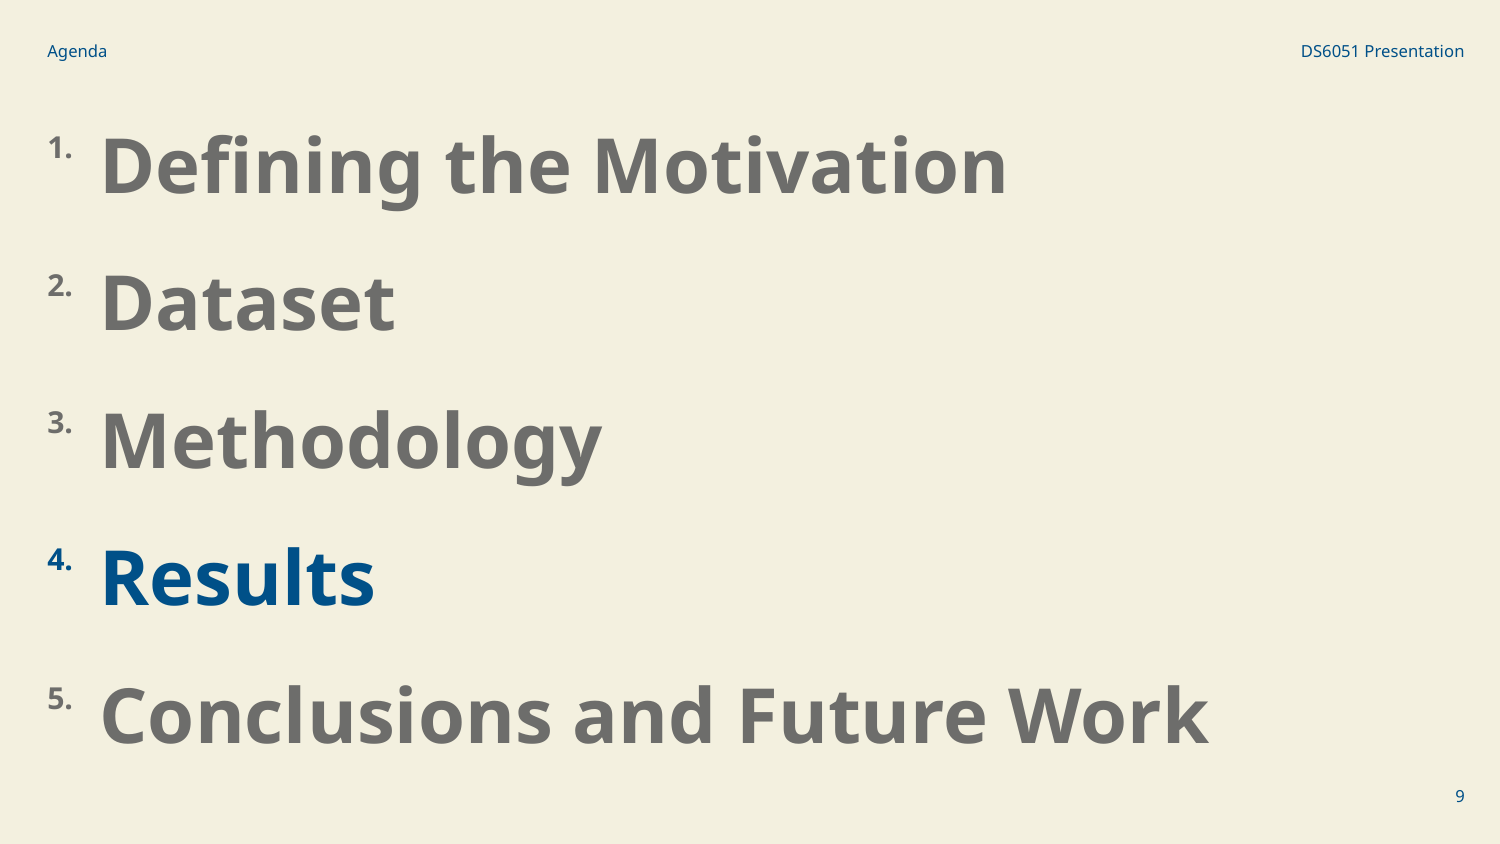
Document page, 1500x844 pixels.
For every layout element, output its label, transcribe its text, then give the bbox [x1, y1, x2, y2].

text_box Defining the Motivation [84, 122, 1241, 204]
list Agenda [32, 32, 338, 67]
text_box Results [84, 534, 1241, 616]
list DS6051 Presentation [1162, 32, 1480, 67]
text_box 3. [32, 397, 97, 455]
text_box Dataset [84, 259, 1241, 341]
text_box Methodology [84, 397, 1241, 479]
slide_number ‹#› [1389, 764, 1480, 830]
text_box 2. [32, 259, 97, 318]
text_box Conclusions and Future Work [84, 672, 1241, 754]
text_box 4. [32, 534, 97, 592]
text_box 5. [32, 672, 97, 731]
text_box 1. [32, 122, 97, 180]
